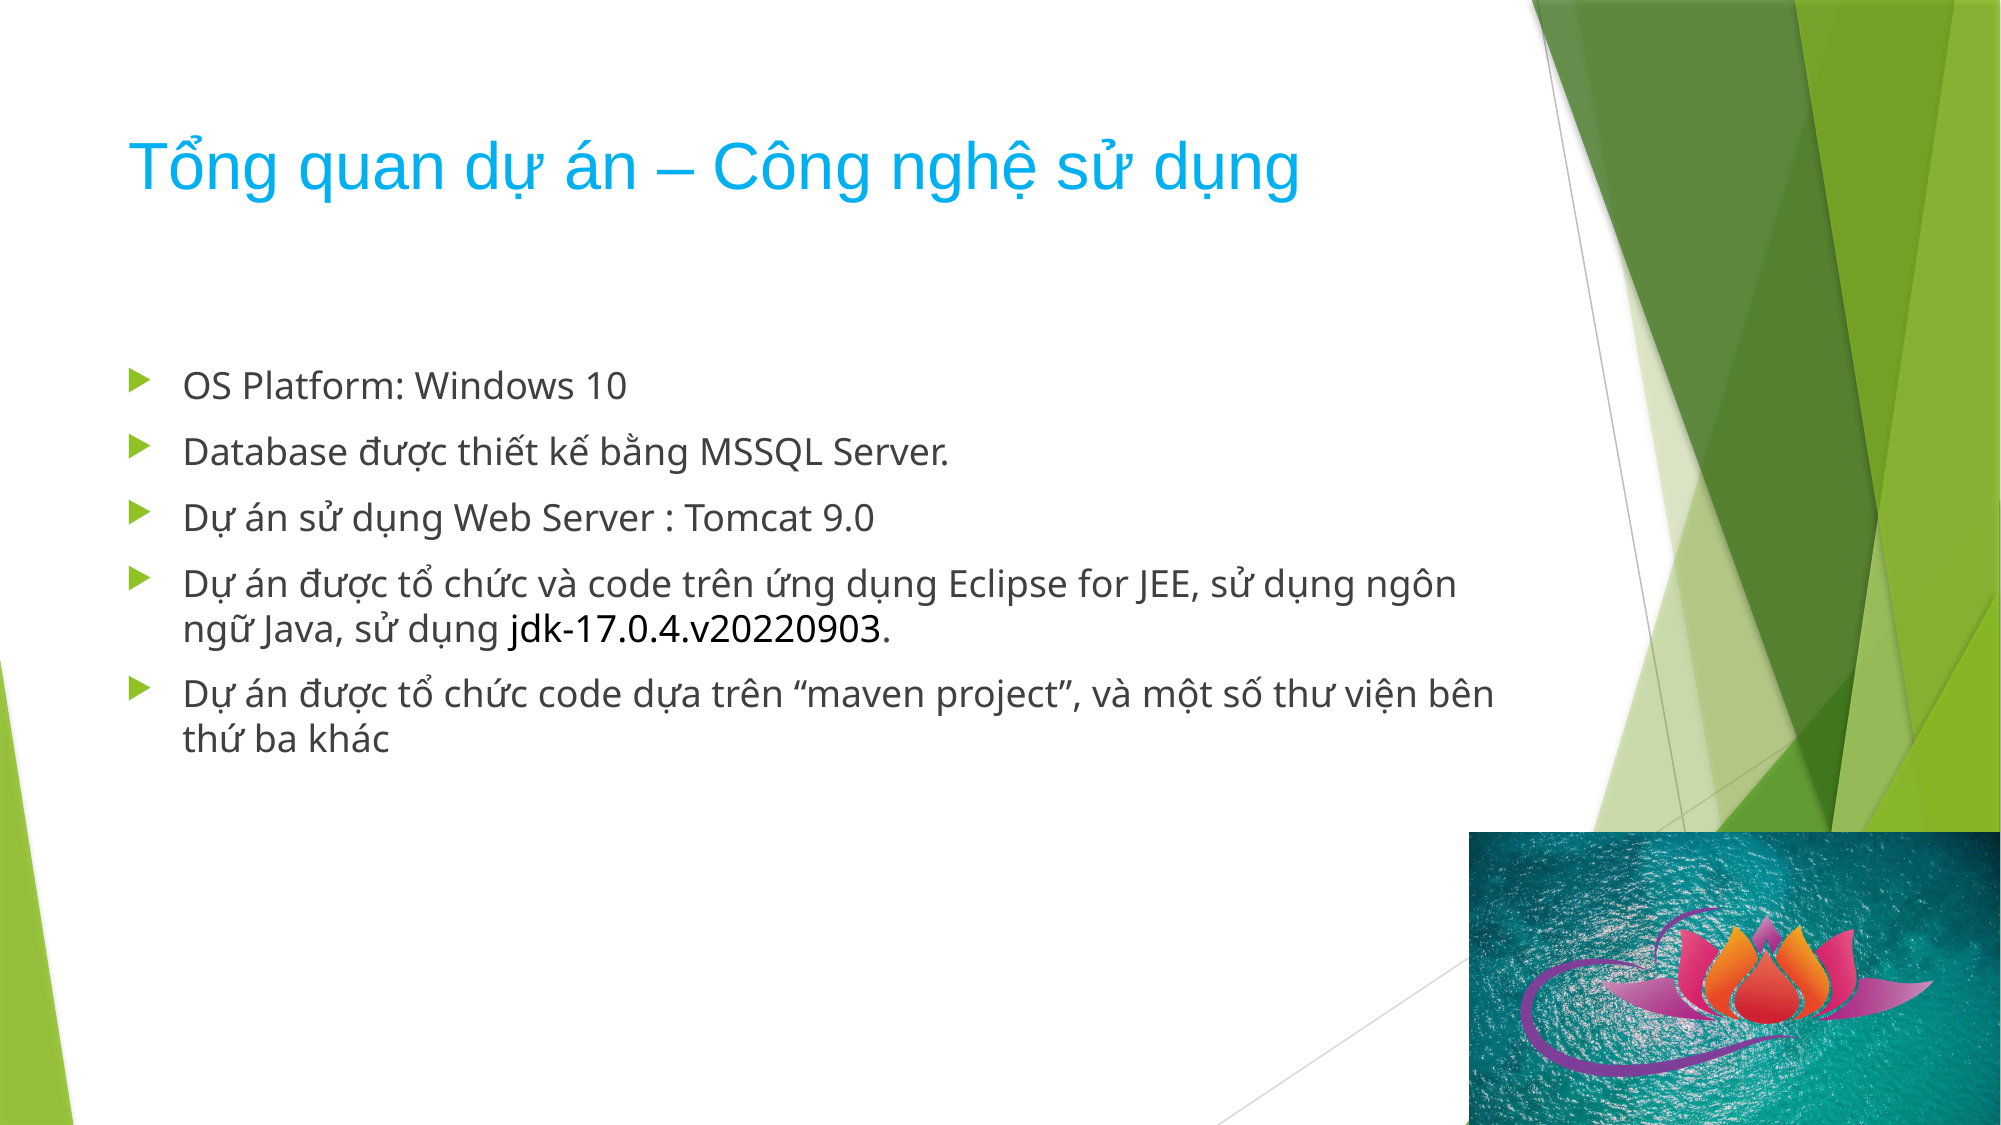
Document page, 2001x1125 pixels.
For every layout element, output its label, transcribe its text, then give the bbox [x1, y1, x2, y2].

title Tổng quan dự án – Công nghệ sử dụng [113, 115, 1524, 333]
list OS Platform: Windows 10 Database được thiết kế bằng MSSQL Server. Dự án sử dụng Web Server : Tomcat 9.0 Dự án được tổ chức và code trên ứng dụng Eclipse for JEE, sử dụng ngôn ngữ Java, sử dụng jdk-17.0.4.v20220903. Dự án được tổ chức code dựa trên “maven project”, và một số thư viện bên thứ ba khác [111, 354, 1522, 992]
picture [1468, 831, 2000, 1125]
